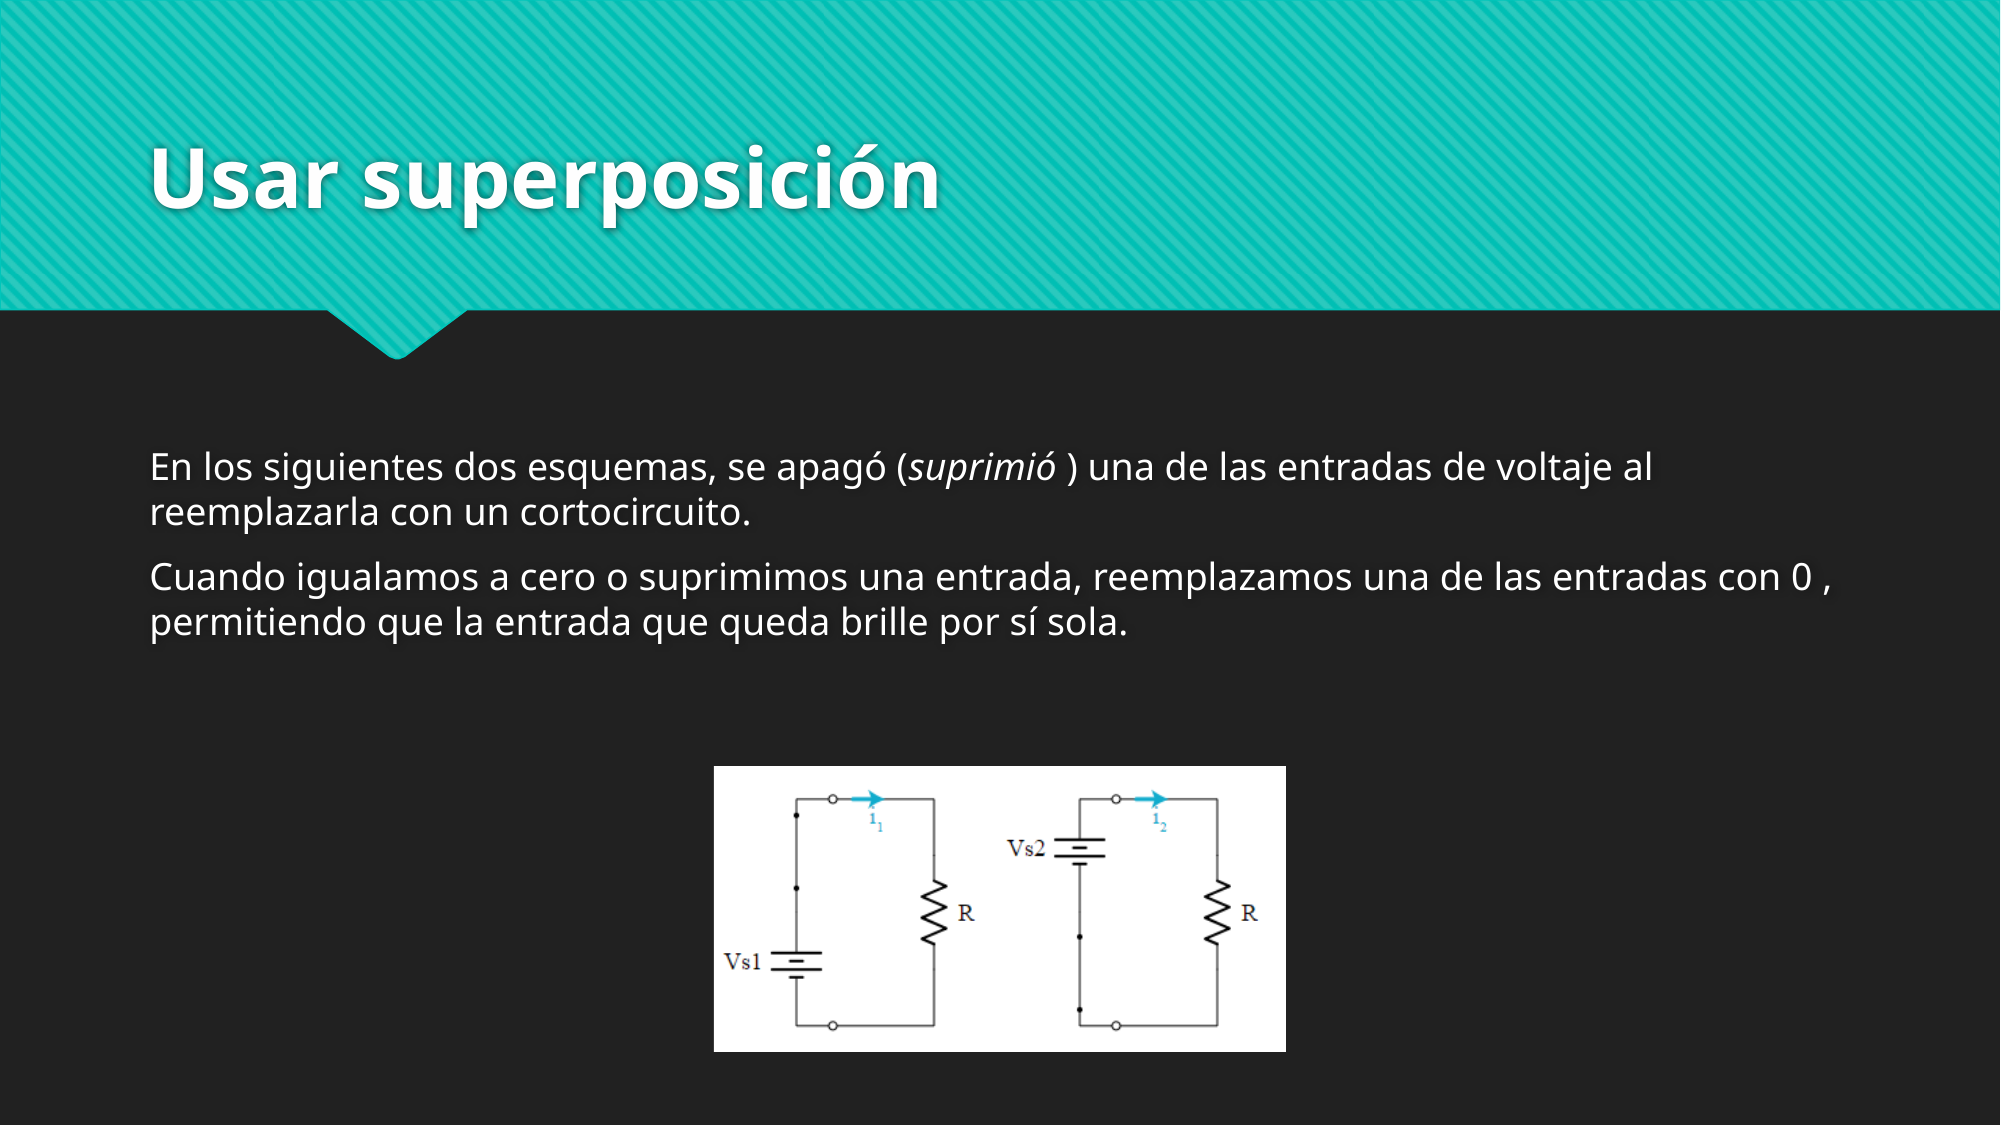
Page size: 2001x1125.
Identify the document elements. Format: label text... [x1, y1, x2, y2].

picture [713, 766, 1287, 1052]
title Usar superposición [132, 73, 1868, 233]
